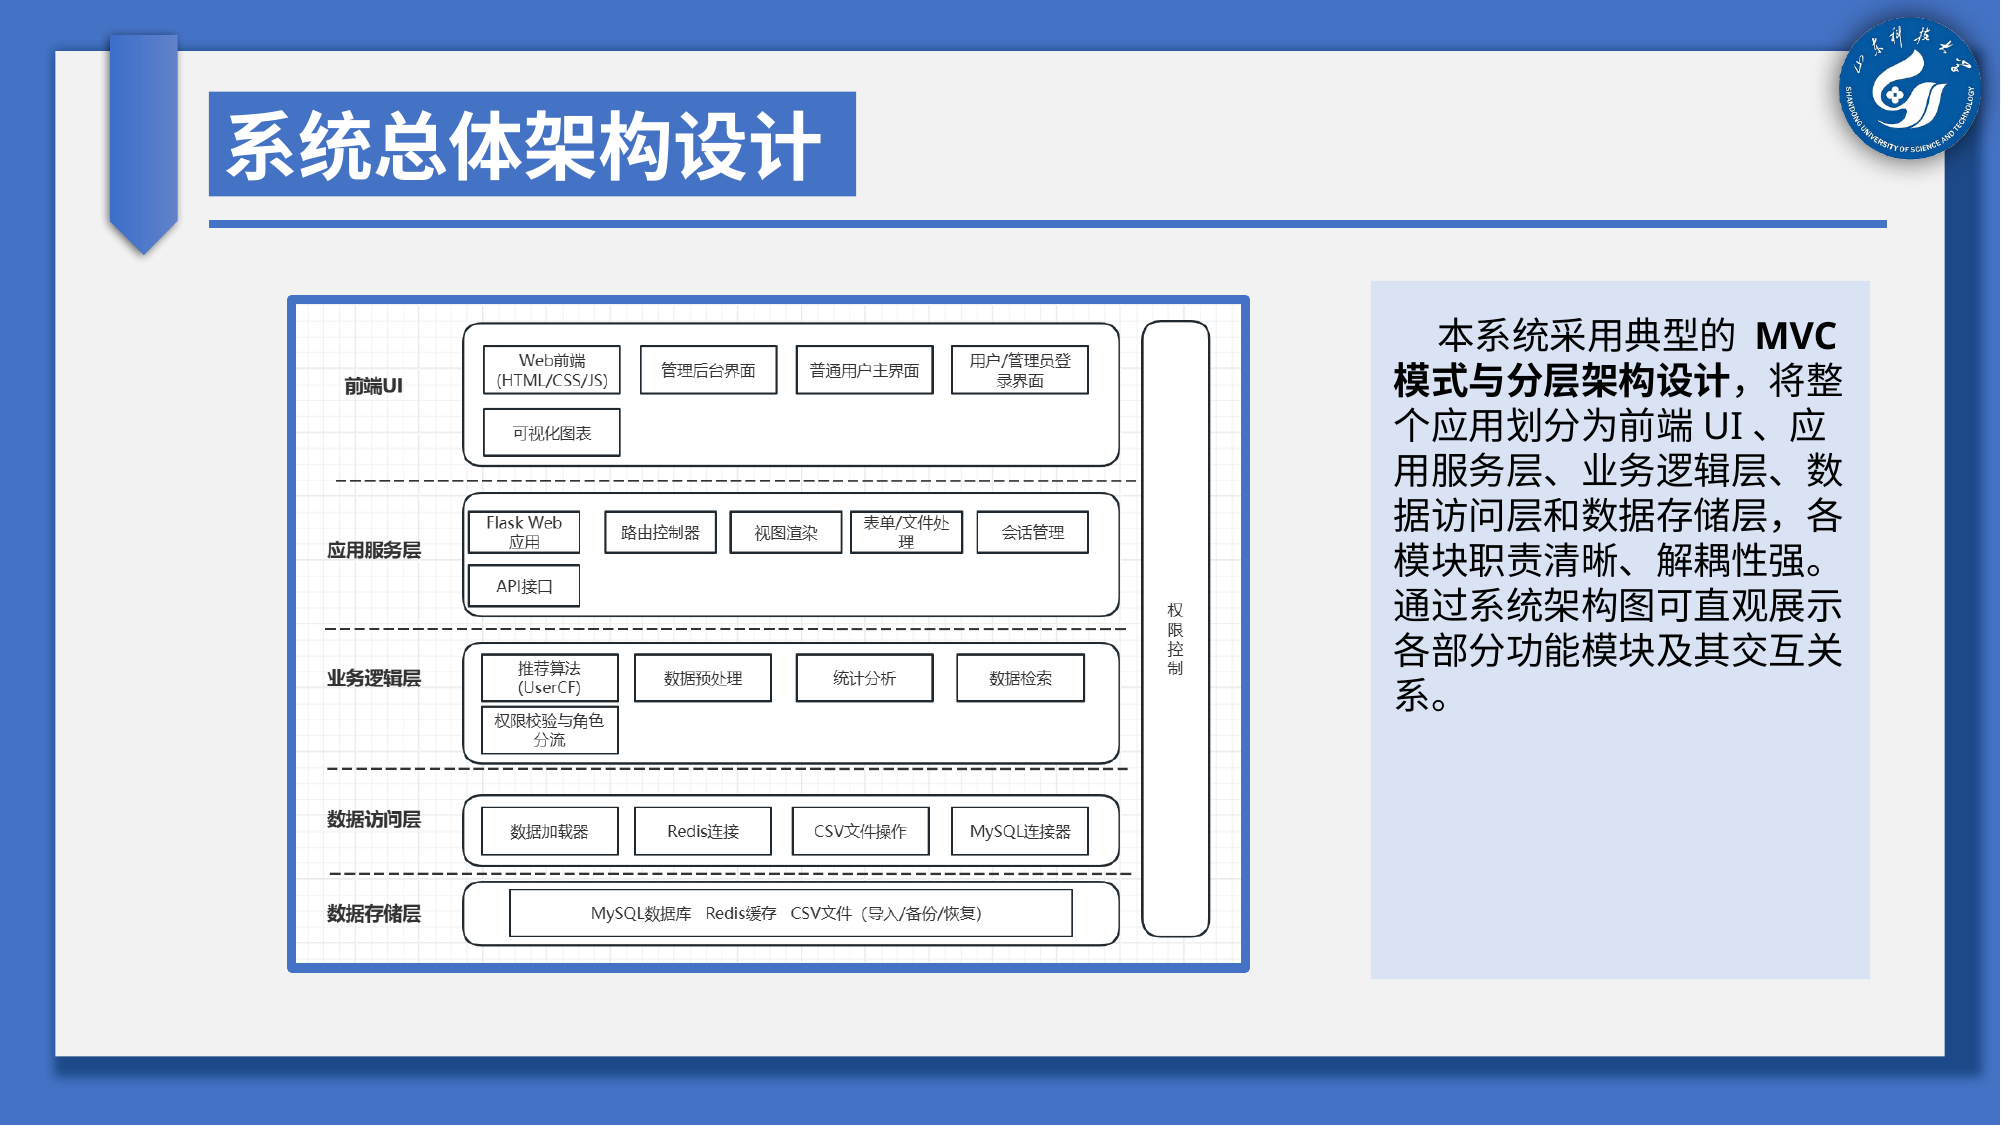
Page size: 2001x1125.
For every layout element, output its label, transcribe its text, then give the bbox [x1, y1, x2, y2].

text_box [110, 34, 178, 255]
text_box [1370, 280, 1871, 980]
picture [296, 304, 1241, 964]
text_box 系统总体架构设计 [208, 91, 857, 197]
picture [1831, 10, 1988, 167]
text_box 本系统采用典型的 MVC 模式与分层架构设计，将整个应用划分为前端UI、应用服务层、业务逻辑层、数据访问层和数据存储层，各模块职责清晰、解耦性强。通过系统架构图可直观展示各部分功能模块及其交互关系。 [1379, 304, 1879, 769]
